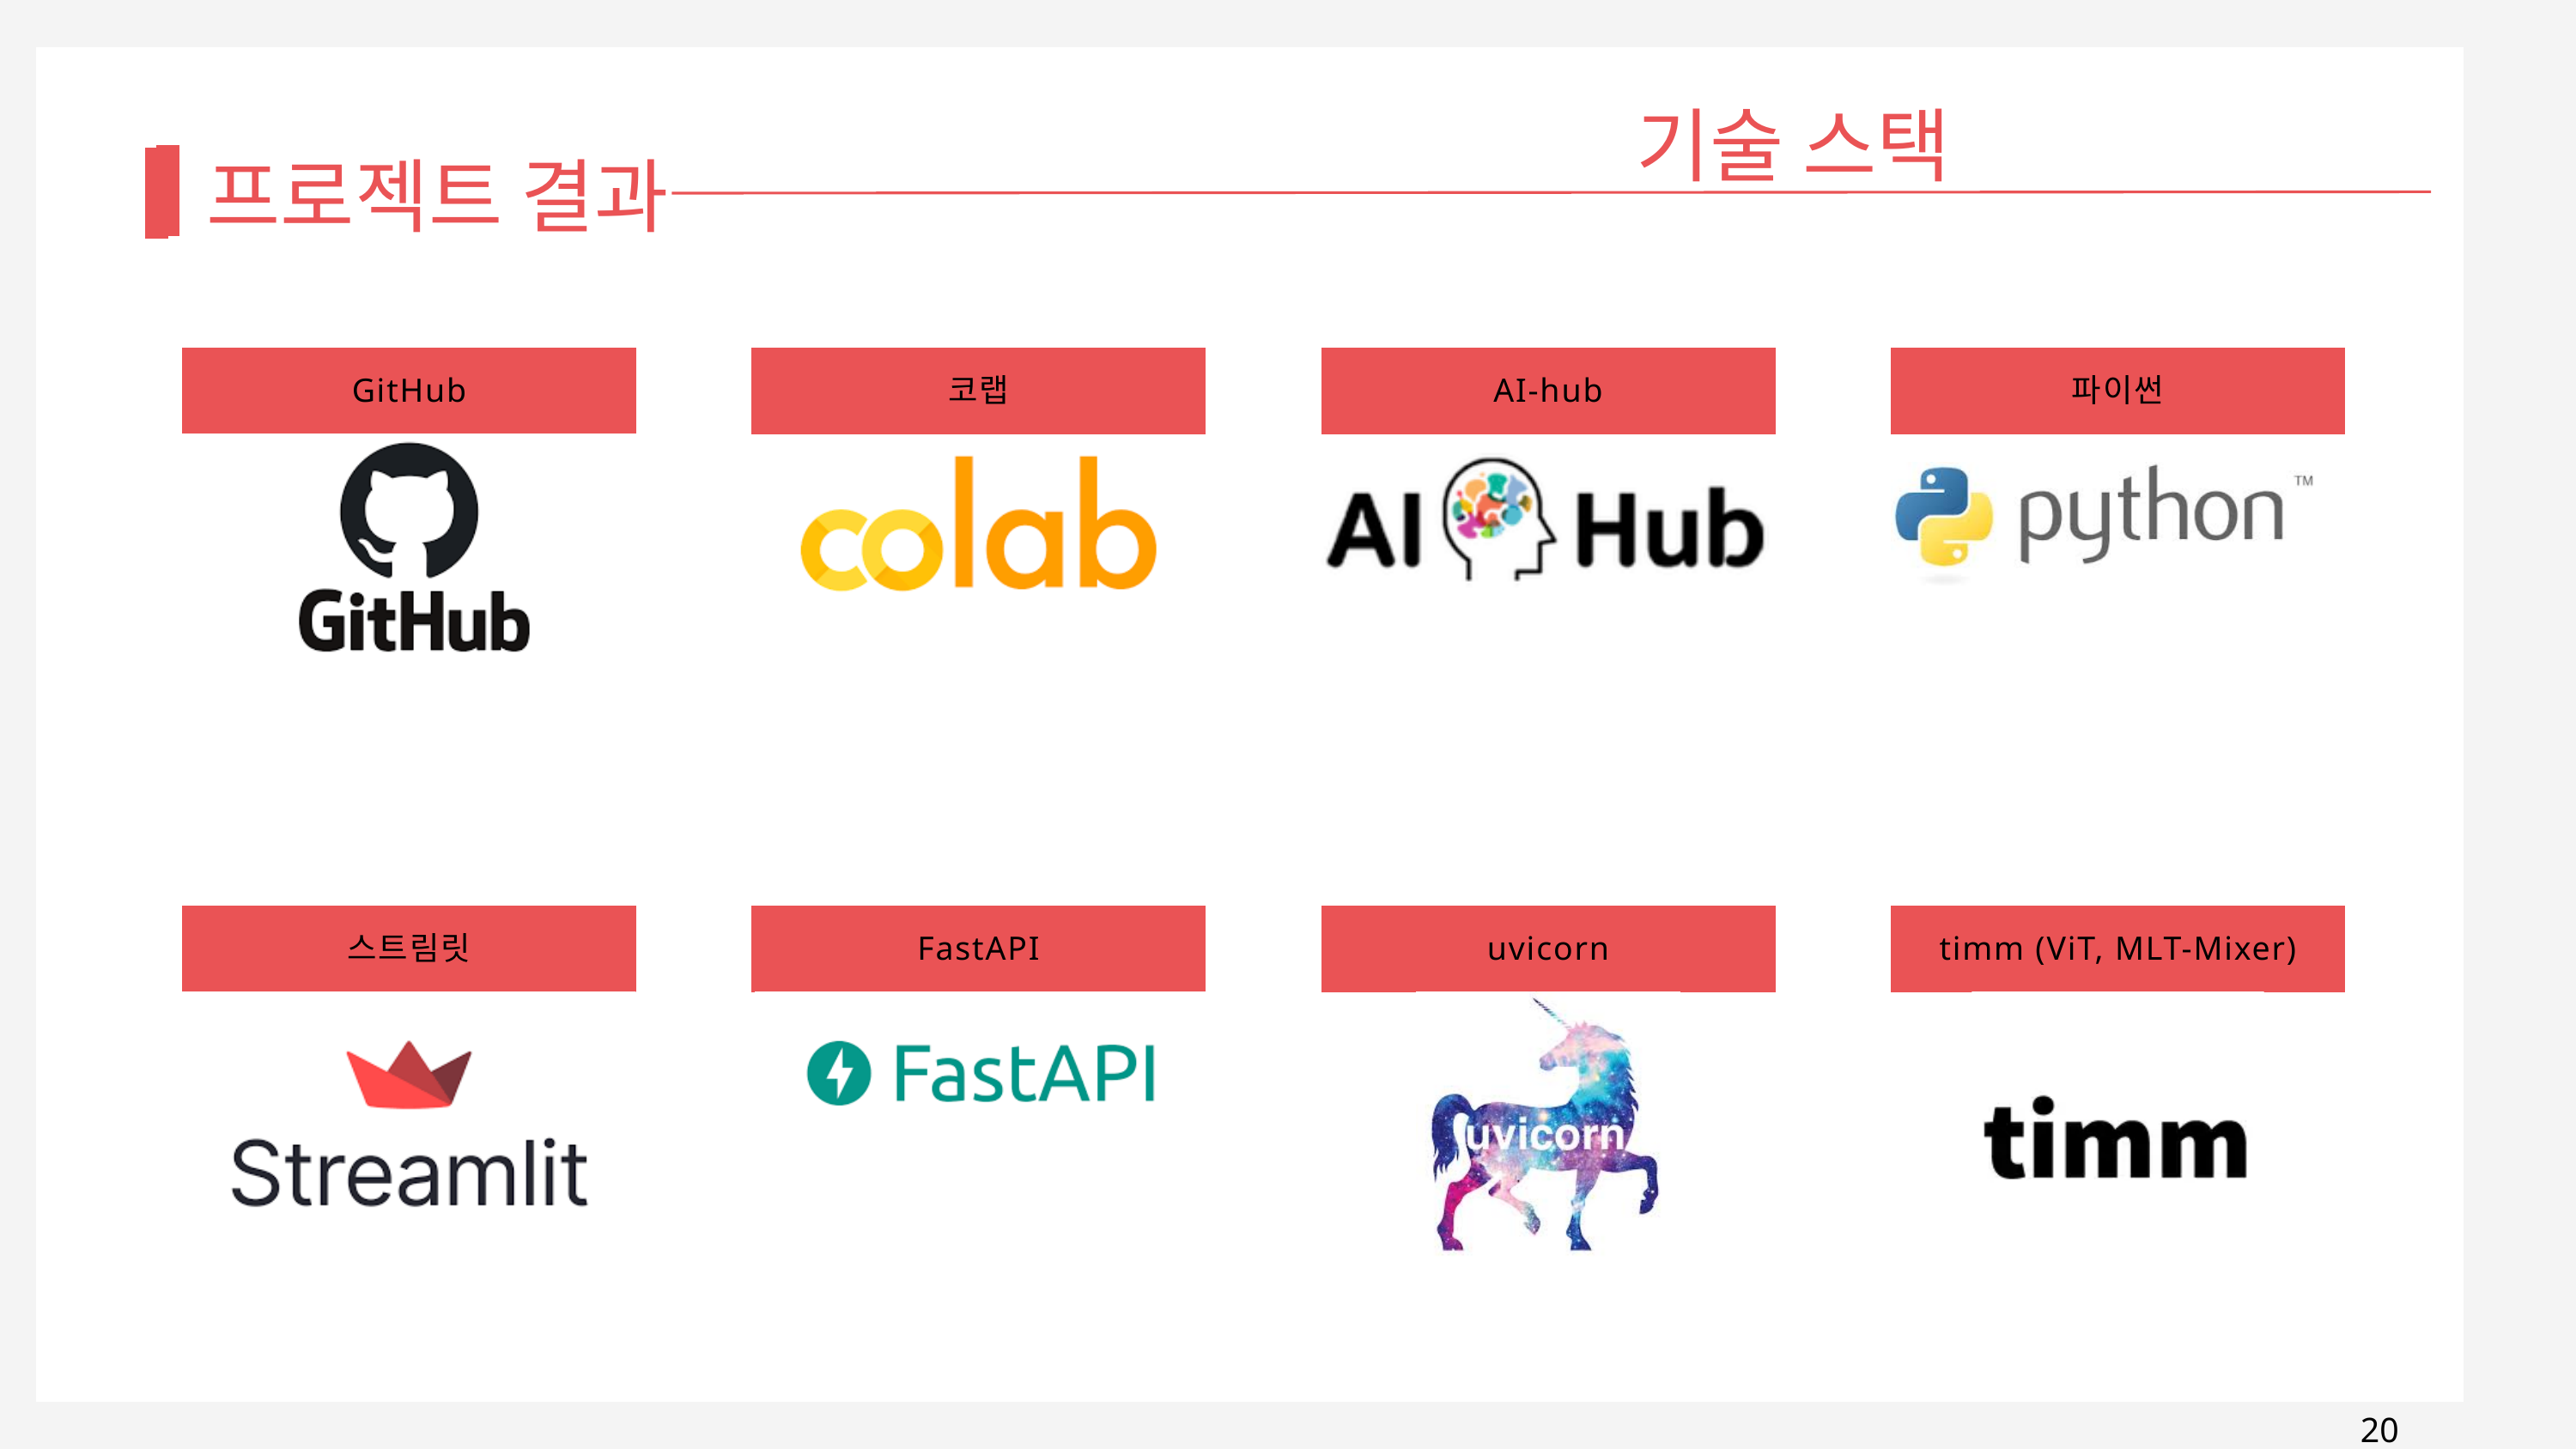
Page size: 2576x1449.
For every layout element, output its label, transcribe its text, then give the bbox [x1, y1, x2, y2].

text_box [181, 905, 637, 993]
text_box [1890, 905, 2346, 993]
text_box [750, 905, 1206, 993]
text_box 20 [2183, 1402, 2576, 1449]
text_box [35, 46, 2464, 1402]
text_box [1890, 347, 2346, 435]
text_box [181, 347, 637, 435]
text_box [155, 144, 180, 237]
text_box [144, 147, 152, 239]
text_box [1321, 347, 1776, 435]
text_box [750, 347, 1206, 435]
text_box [1321, 905, 1776, 993]
